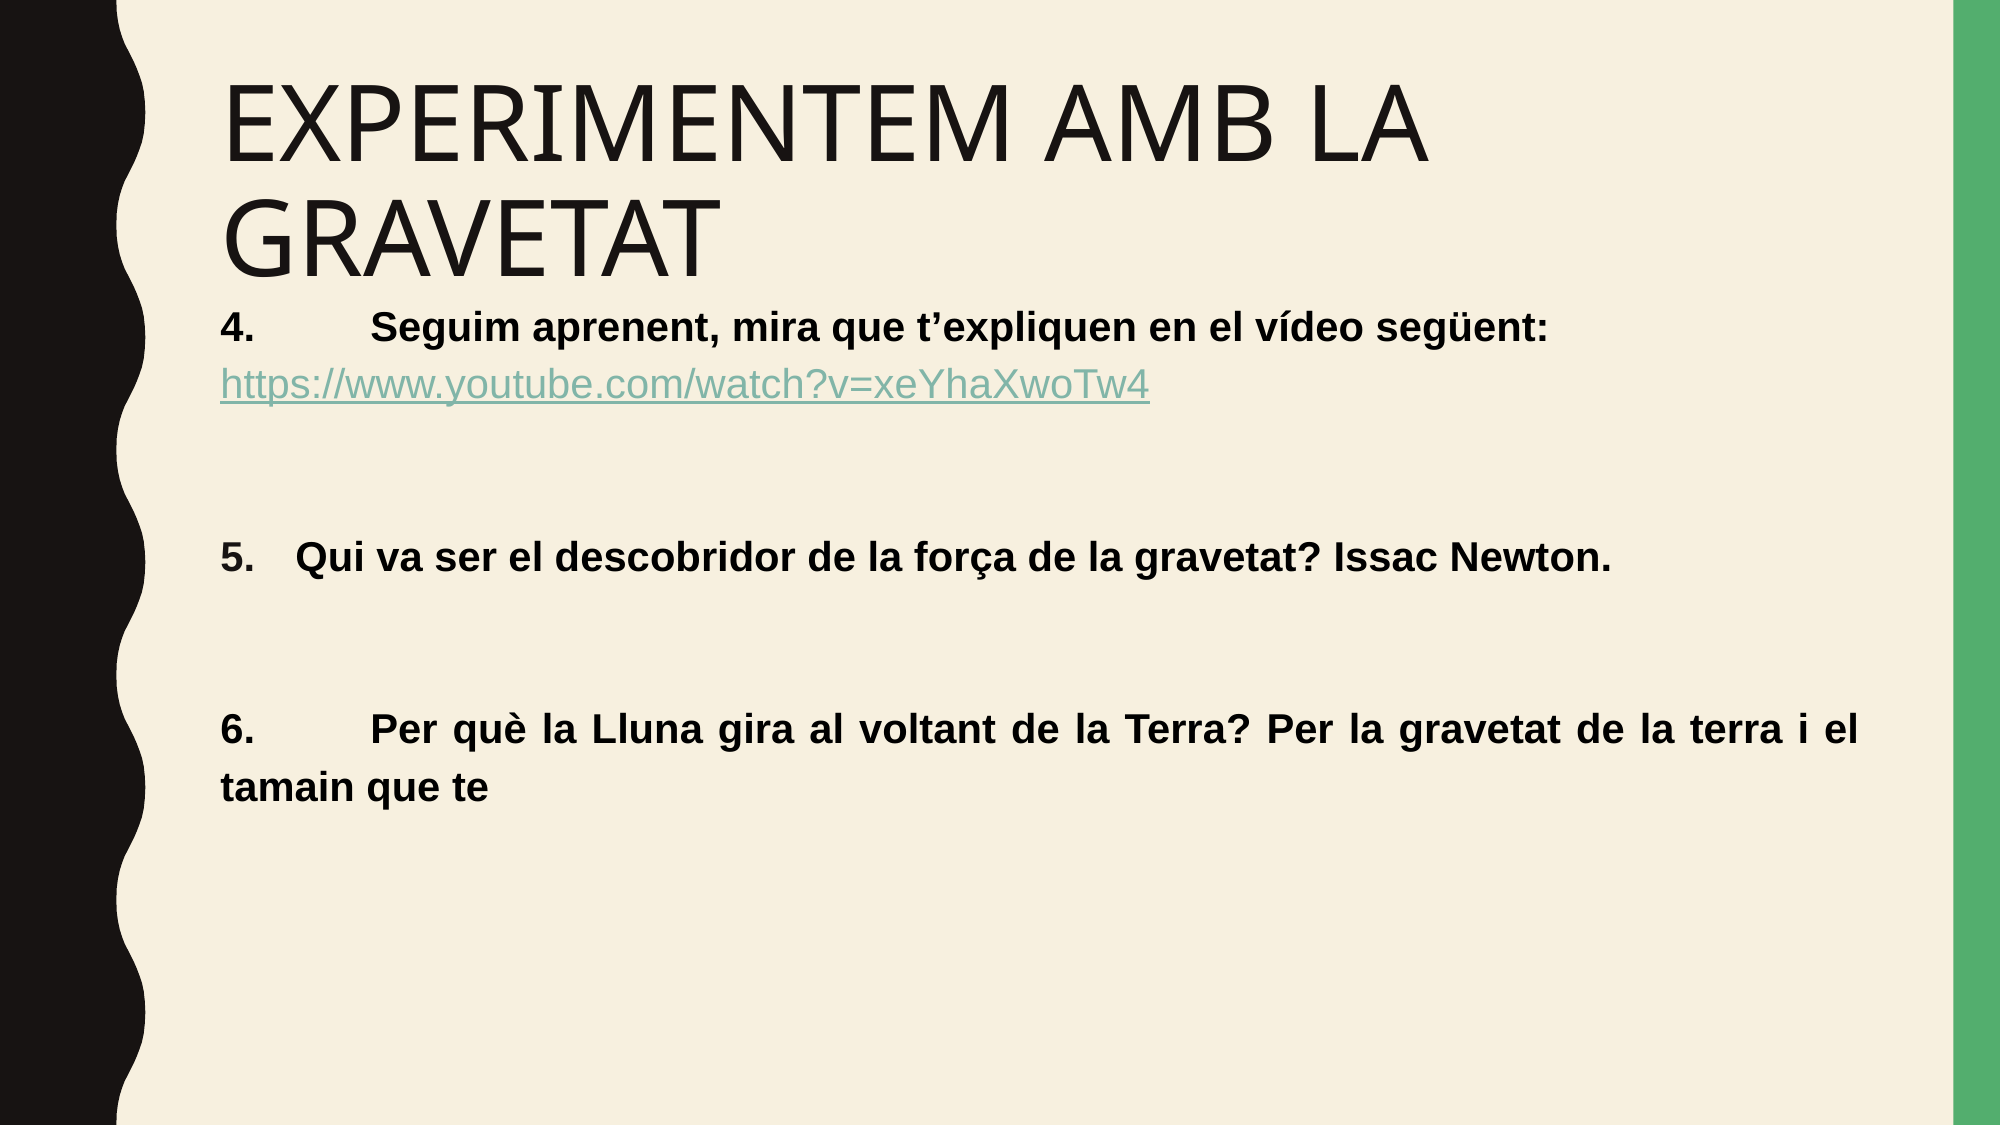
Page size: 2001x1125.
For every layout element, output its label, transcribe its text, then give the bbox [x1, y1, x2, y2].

list 4. Seguim aprenent, mira que t’expliquen en el vídeo següent: https://www.youtube.com/watch?v=xeYhaXwoTw4 Qui va ser el descobridor de la força de la gravetat? Issac Newton. 6. Per què la Lluna gira al voltant de la Terra? Per la gravetat de la terra i el tamain que te [205, 284, 1875, 965]
title EXPERIMENTEM AMB LA GRAVETAT [205, 62, 1875, 284]
